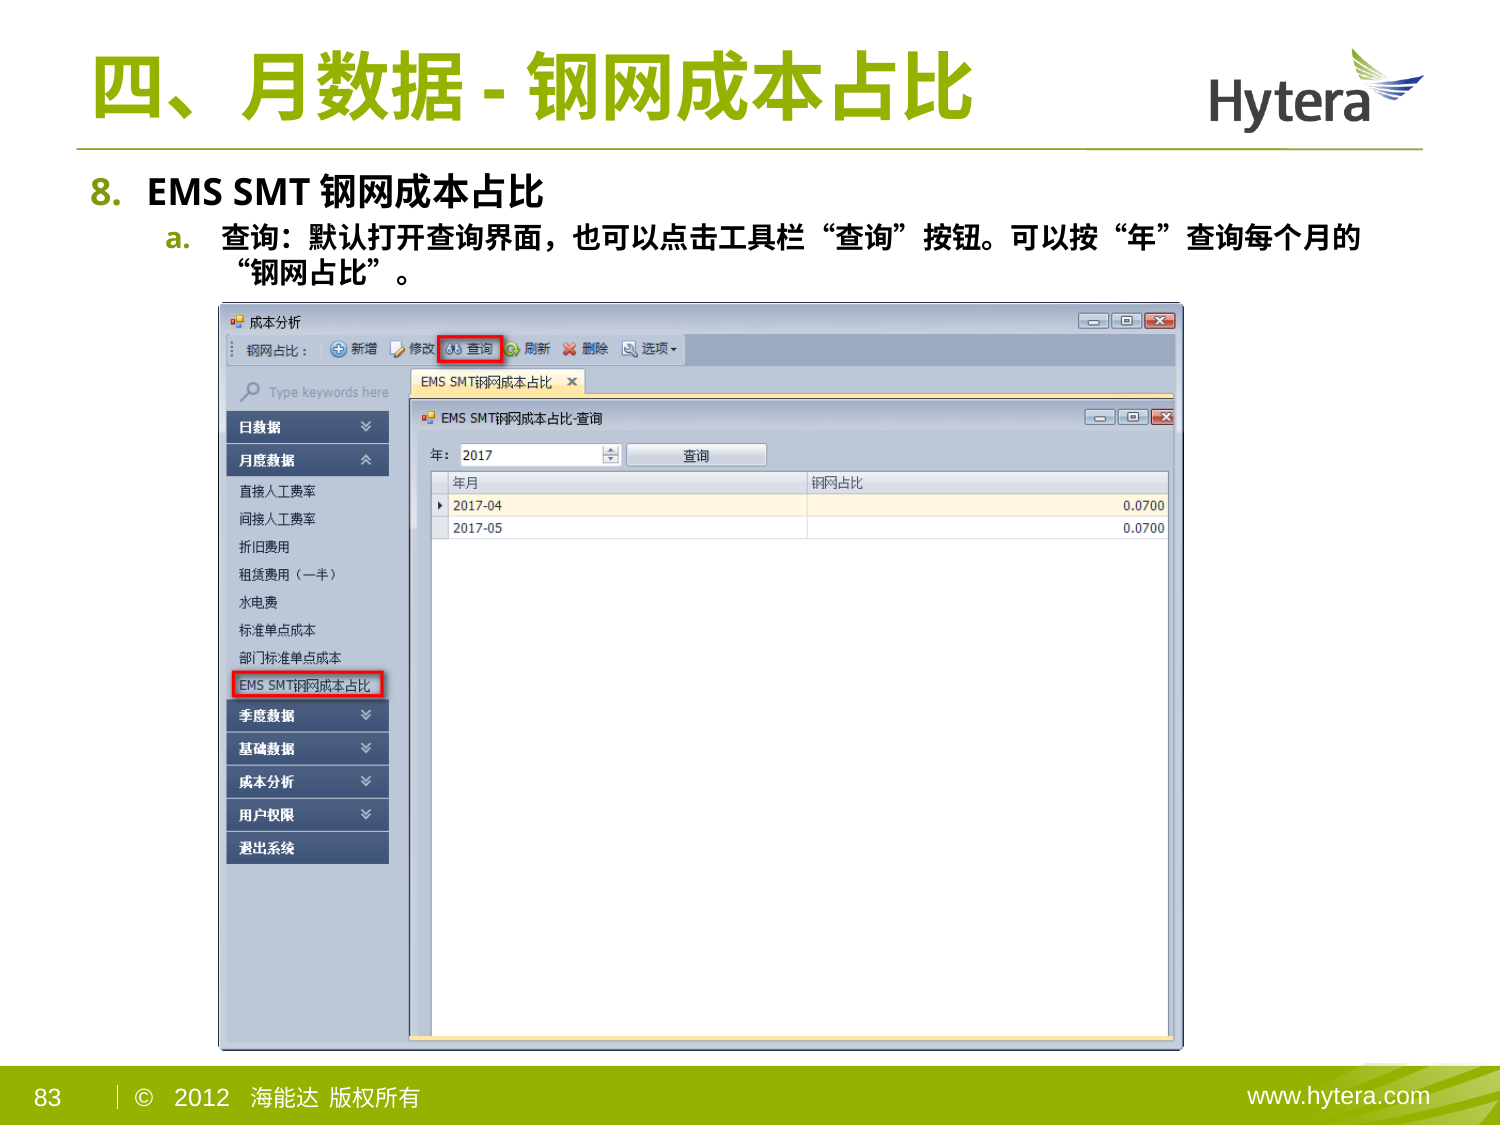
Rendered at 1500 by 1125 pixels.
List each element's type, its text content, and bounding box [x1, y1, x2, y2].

list EMS SMT钢网成本占比 查询：默认打开查询界面，也可以点击工具栏“查询”按钮。可以按“年”查询每个月的“钢网占比”。 [75, 160, 1425, 1059]
picture [1135, 1063, 1500, 1125]
title 四、月数据-钢网成本占比 [75, 38, 1425, 131]
picture [218, 302, 1184, 1052]
